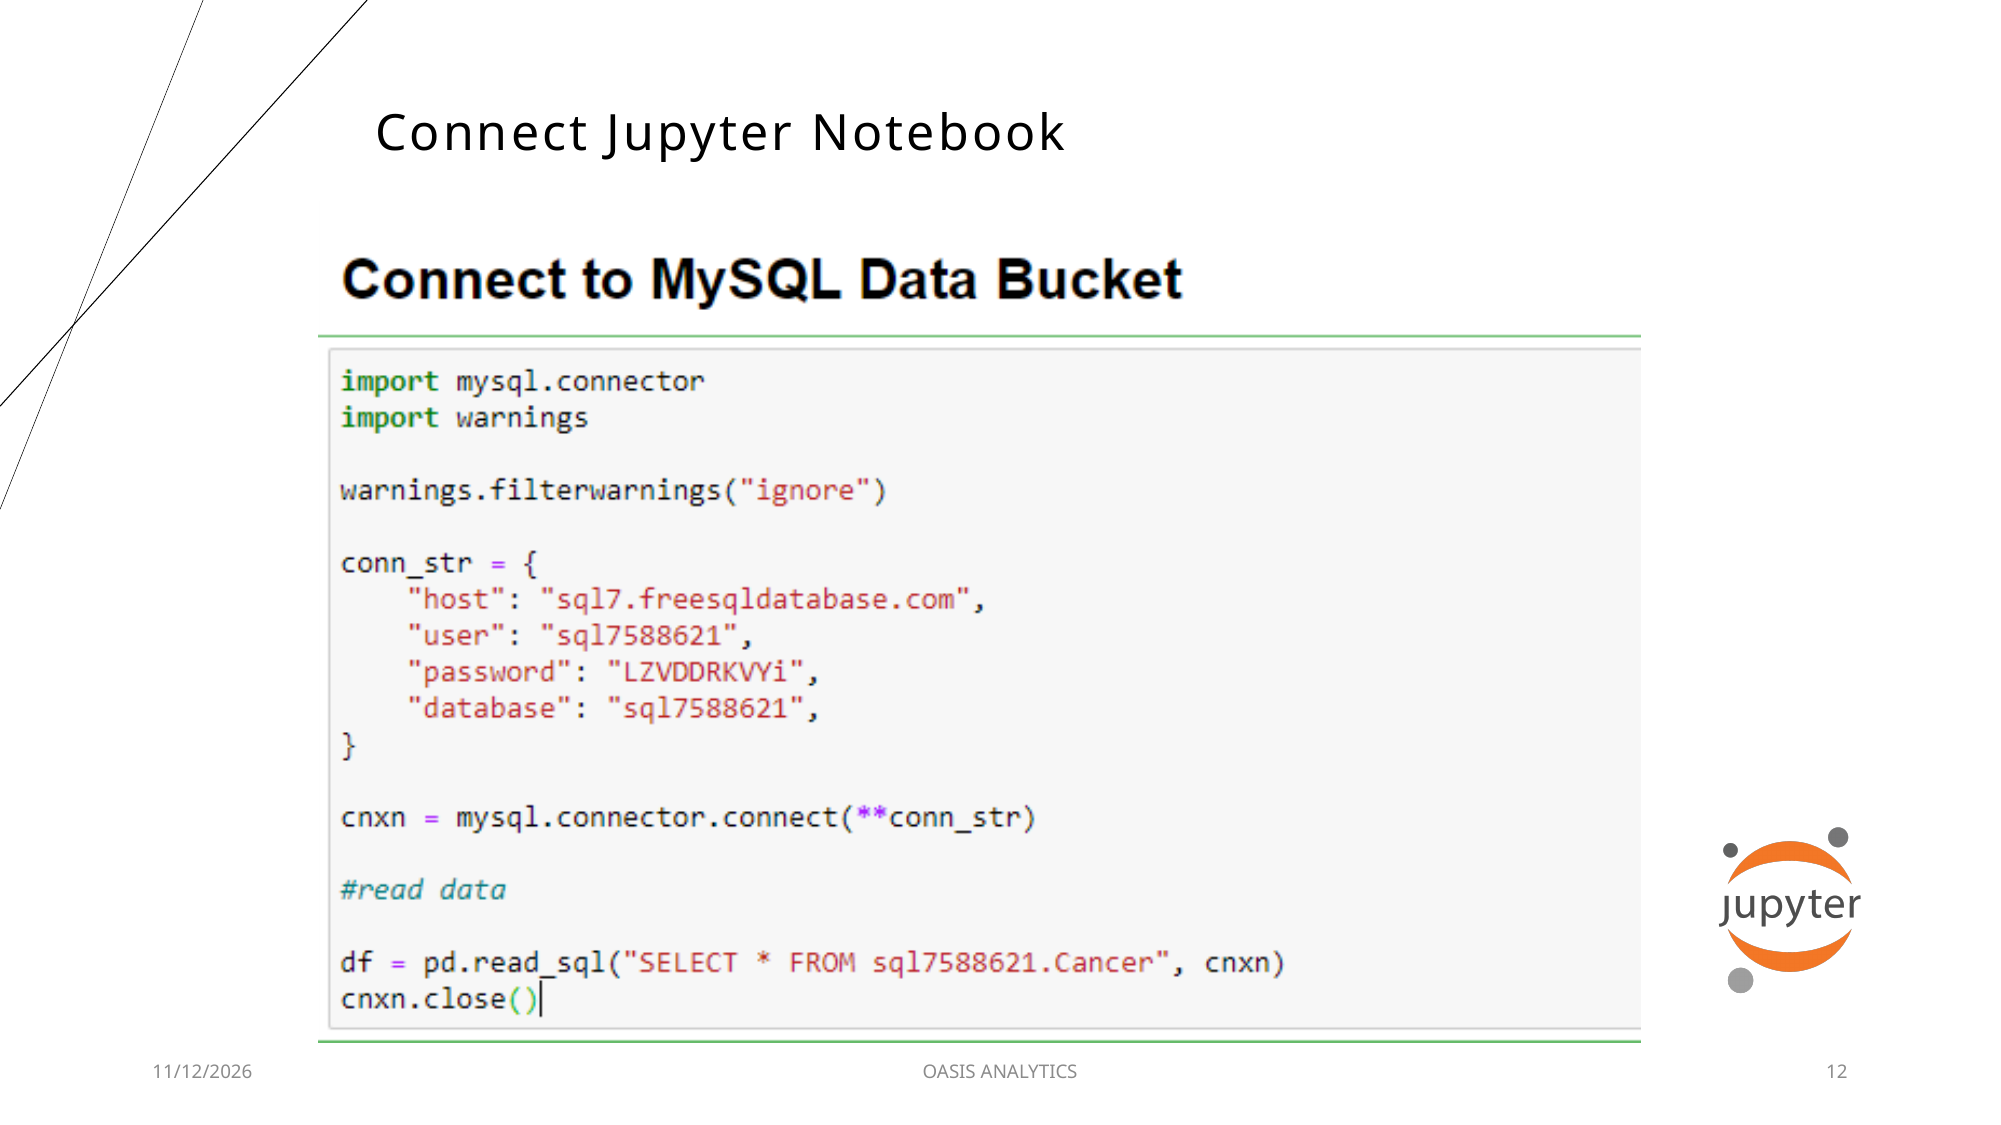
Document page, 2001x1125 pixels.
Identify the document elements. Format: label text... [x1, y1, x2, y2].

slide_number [137, 1042, 588, 1103]
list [318, 201, 1640, 1043]
picture [1717, 825, 1863, 994]
list Connect Jupyter Notebook [359, 78, 1175, 169]
slide_number 12 [1412, 1042, 1863, 1103]
footer OASIS ANALYTICS [662, 1043, 1338, 1103]
